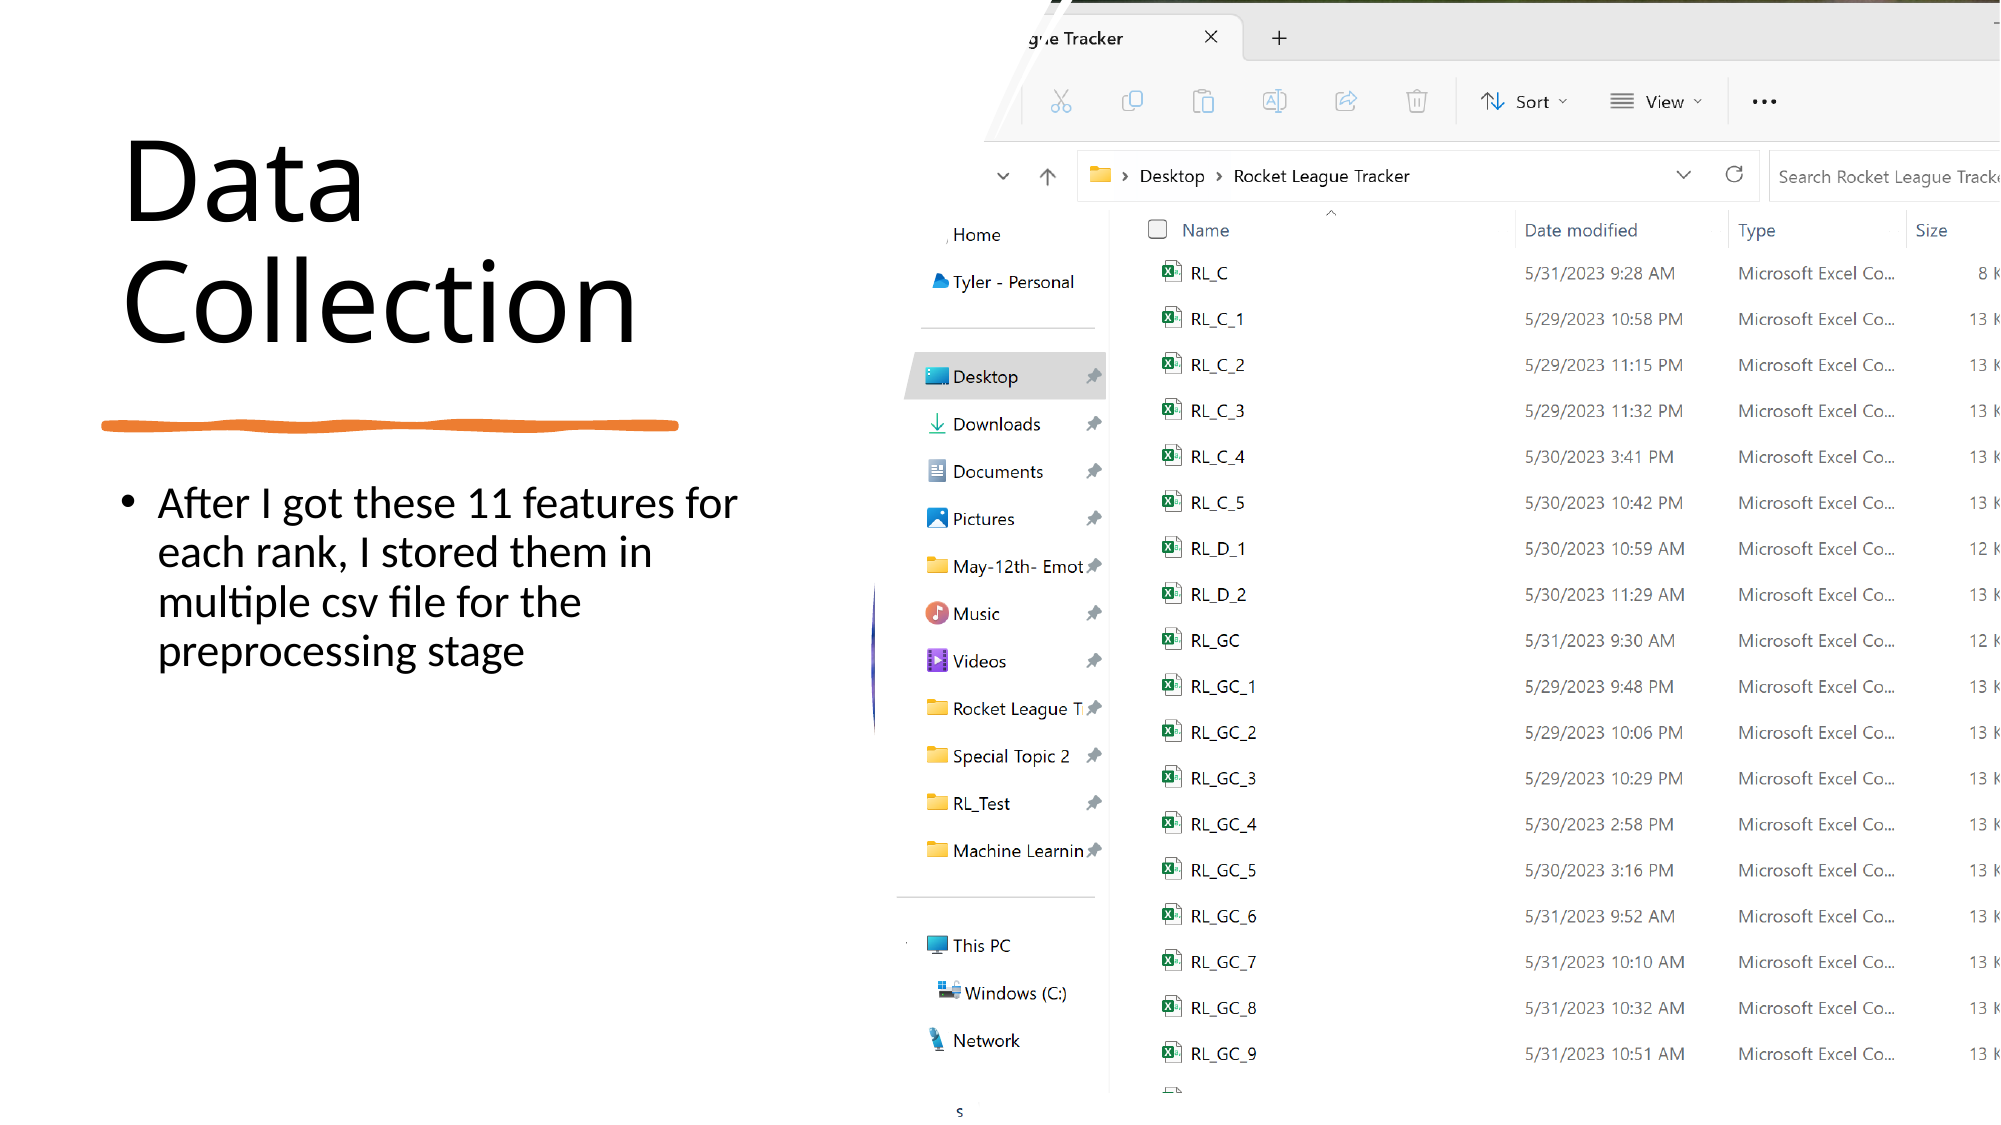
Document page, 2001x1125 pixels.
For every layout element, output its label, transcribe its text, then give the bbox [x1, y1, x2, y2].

text_box [103, 421, 676, 431]
list After I got these 11 features for each rank, I stored them in multiple csv file for the preprocessing stage [105, 471, 802, 1016]
text_box [0, 0, 871, 1125]
title Data Collection [105, 53, 822, 375]
picture [871, 0, 2000, 1125]
